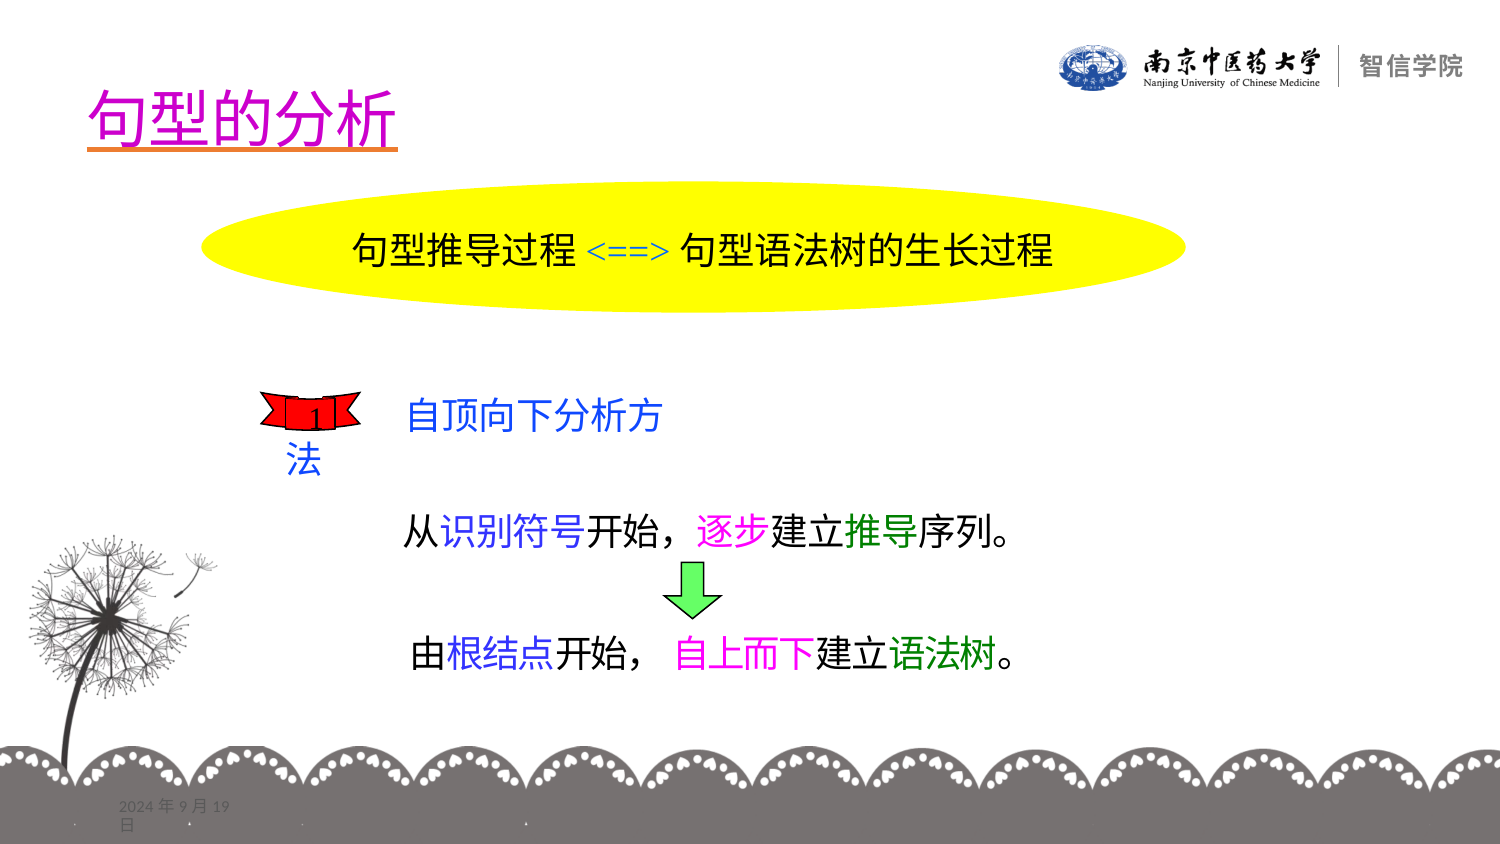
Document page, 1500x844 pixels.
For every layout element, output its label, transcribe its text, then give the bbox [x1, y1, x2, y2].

text_box 由根结点开始， 自上而下建立语法树。 [403, 629, 1035, 678]
text_box 1 自顶向下分析方法 [283, 392, 694, 441]
text_box 句型的分析 [84, 82, 1315, 162]
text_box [201, 181, 1186, 313]
picture [1059, 45, 1320, 91]
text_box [260, 391, 361, 431]
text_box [663, 561, 722, 620]
text_box 从识别符号开始，逐步建立推导序列。 [400, 507, 1035, 556]
text_box 智信学院 [1357, 50, 1468, 84]
picture [0, 534, 1500, 844]
